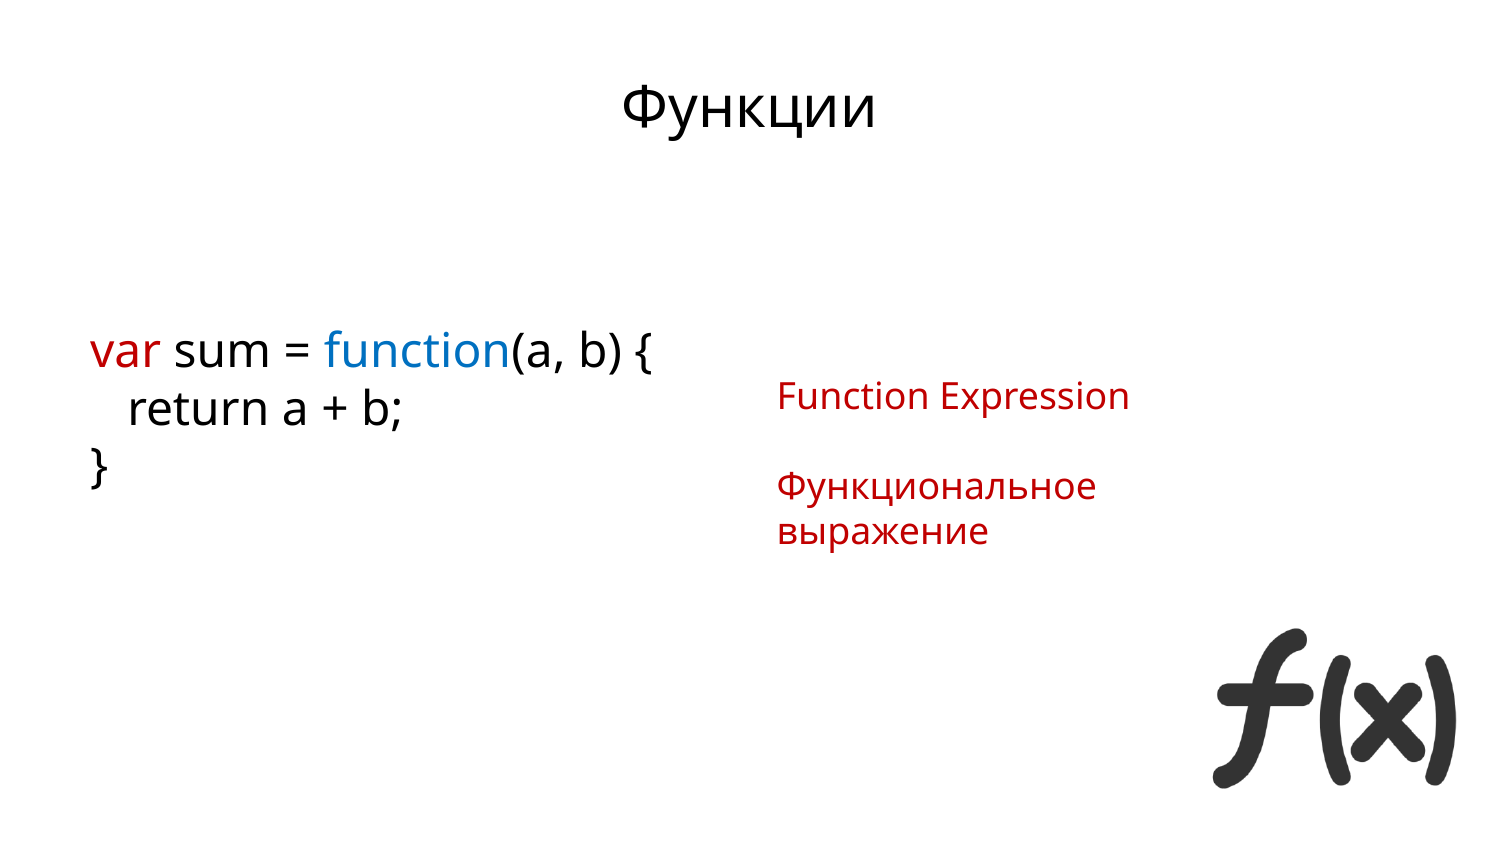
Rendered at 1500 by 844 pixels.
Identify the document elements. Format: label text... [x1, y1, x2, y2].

title Функции [75, 33, 1425, 175]
picture [1198, 575, 1468, 844]
text_box Function Expression Функциональное выражение [761, 364, 1294, 560]
list var sum = function(a, b) { return a + b; } [75, 196, 1425, 754]
